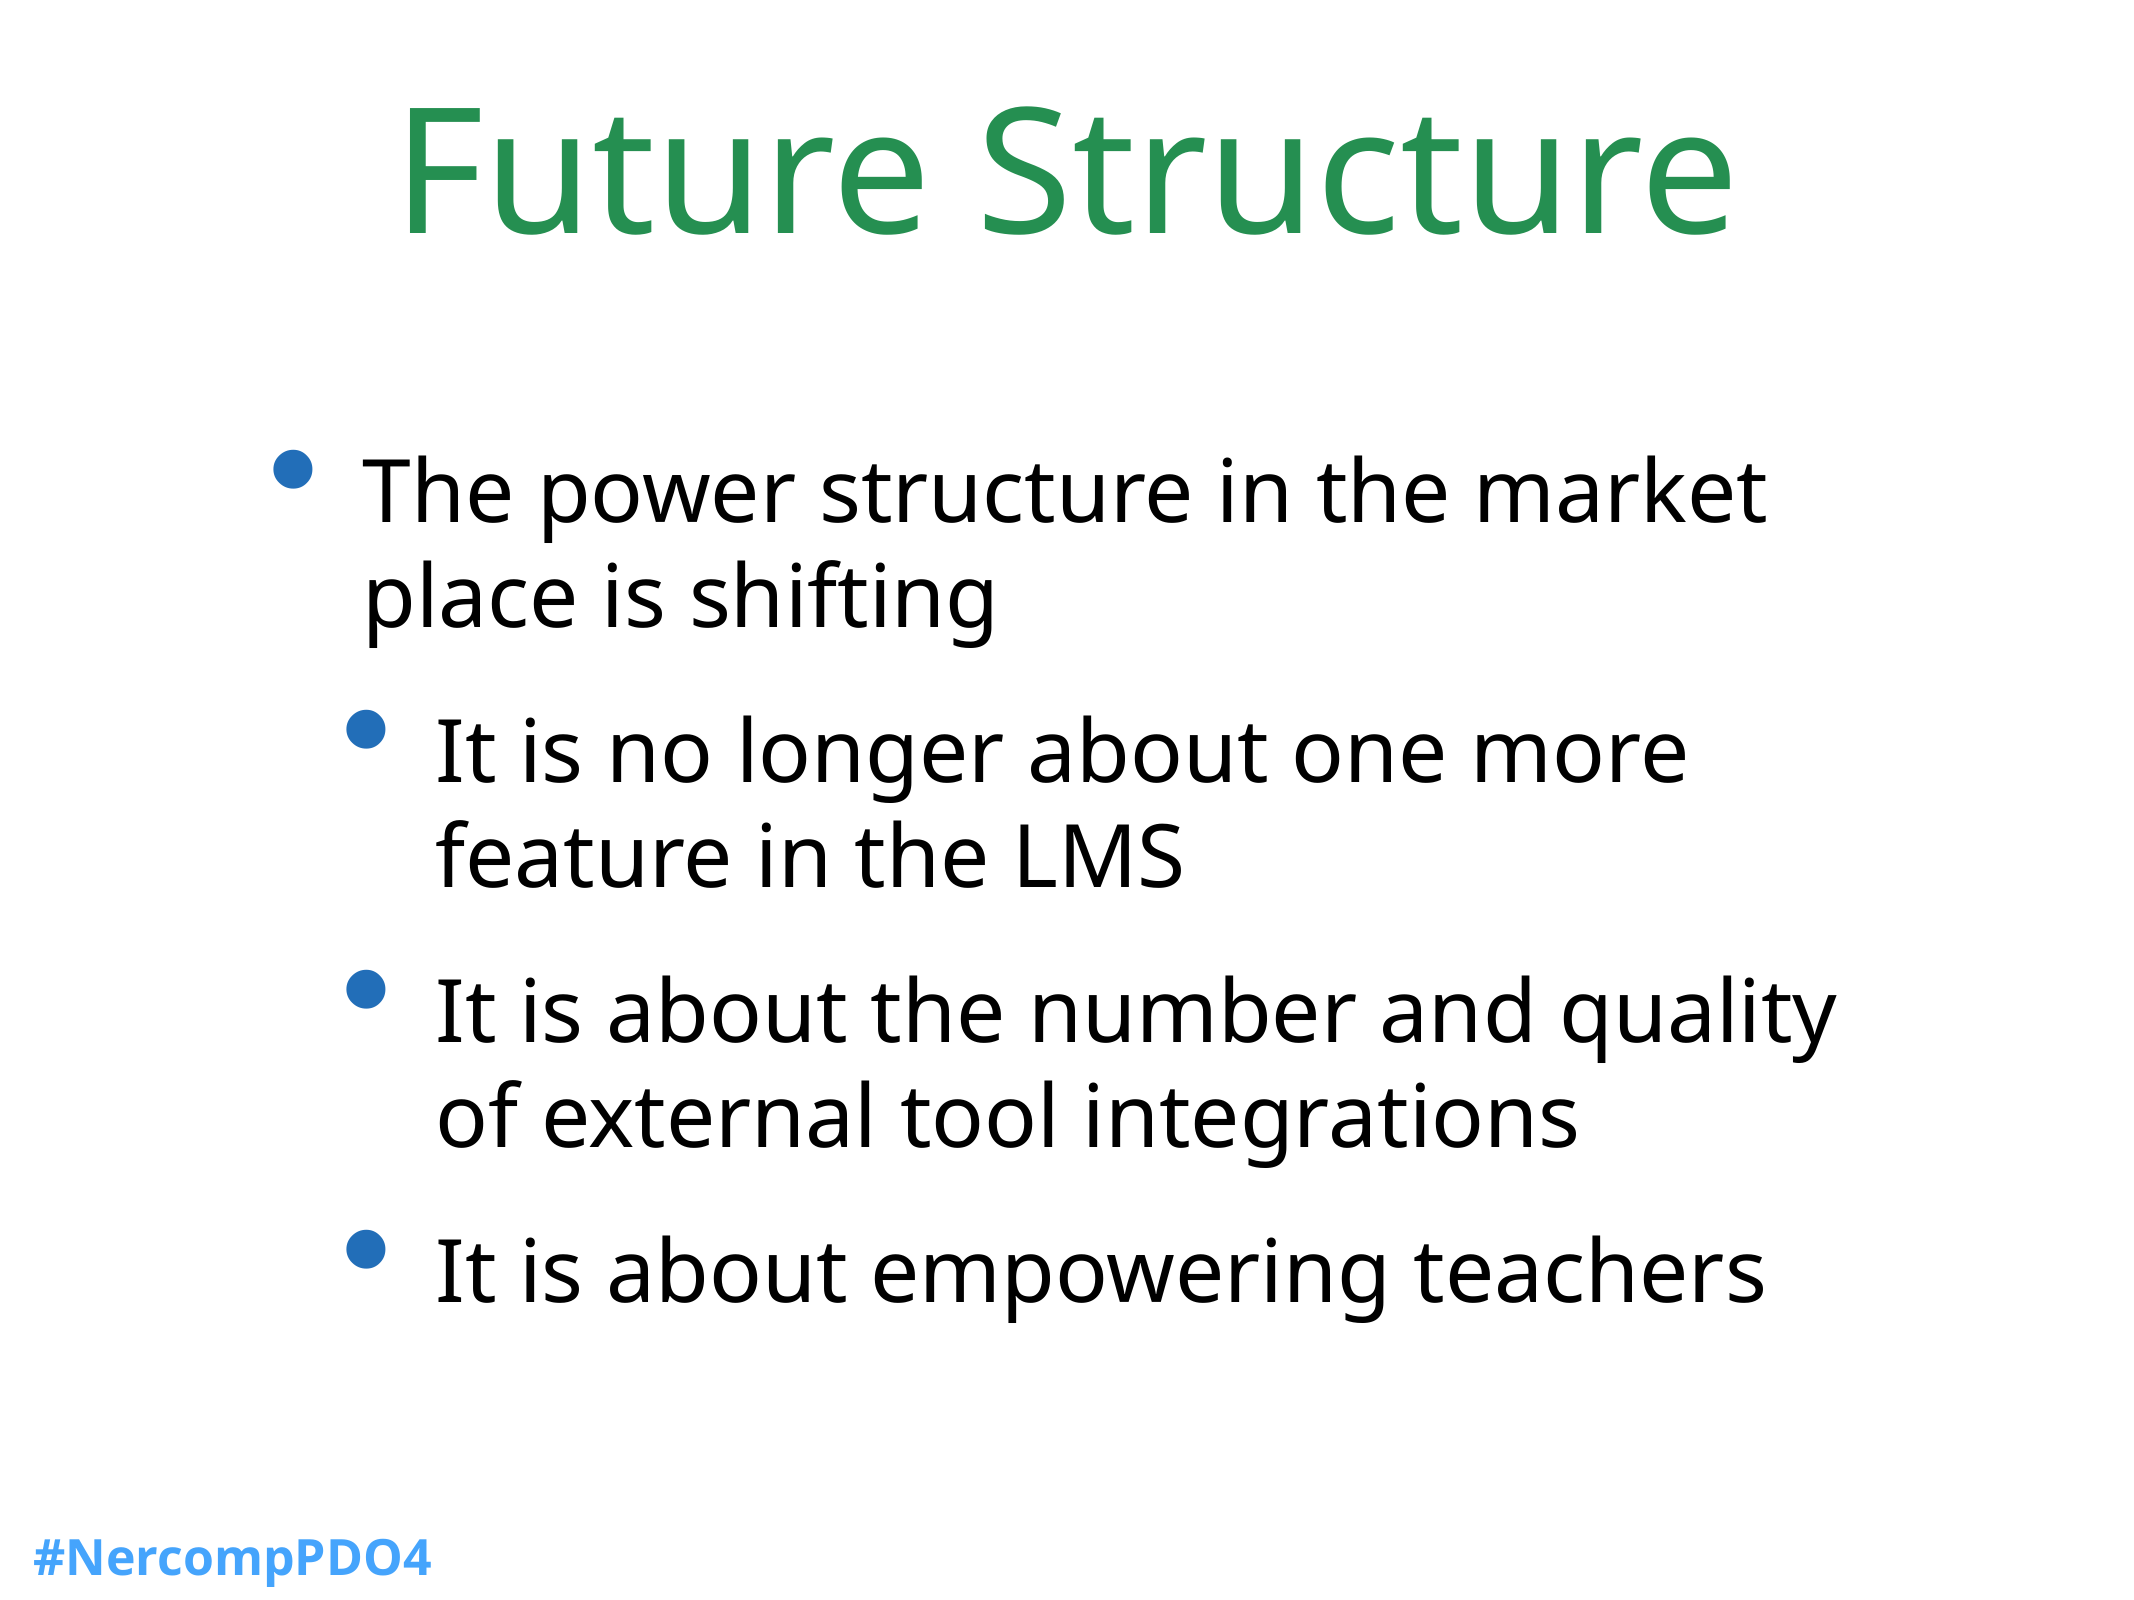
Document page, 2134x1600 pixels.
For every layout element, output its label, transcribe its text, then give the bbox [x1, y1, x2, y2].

list The power structure in the market place is shifting It is no longer about one more feature in the LMS It is about the number and quality of external tool integrations It is about empowering teachers [207, 407, 1926, 1347]
title Future Structure [207, 41, 1926, 287]
